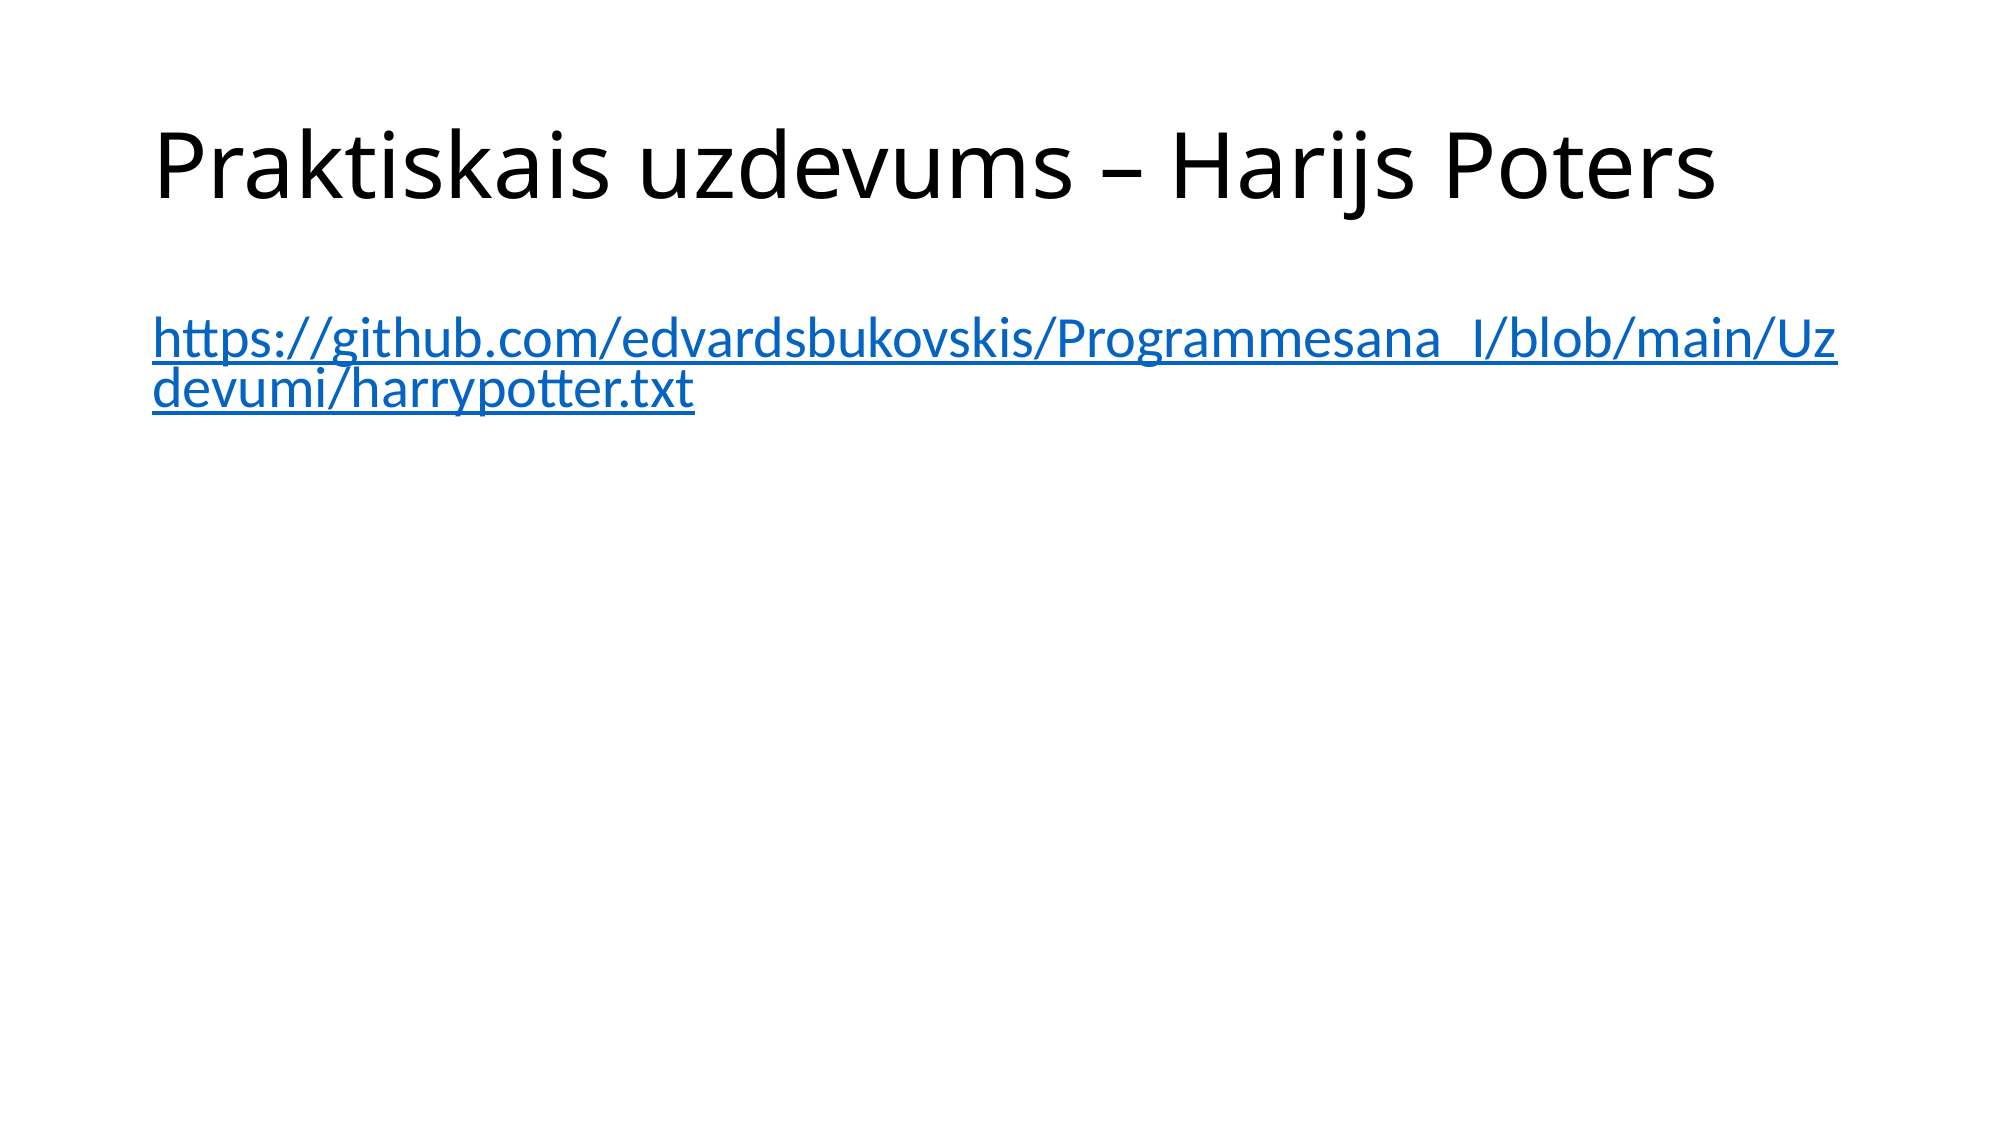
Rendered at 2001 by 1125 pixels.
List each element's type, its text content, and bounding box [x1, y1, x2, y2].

list https://github.com/edvardsbukovskis/Programmesana_I/blob/main/Uzdevumi/harrypotter.txt [137, 299, 1863, 1014]
title Praktiskais uzdevums – Harijs Poters [137, 59, 1863, 278]
